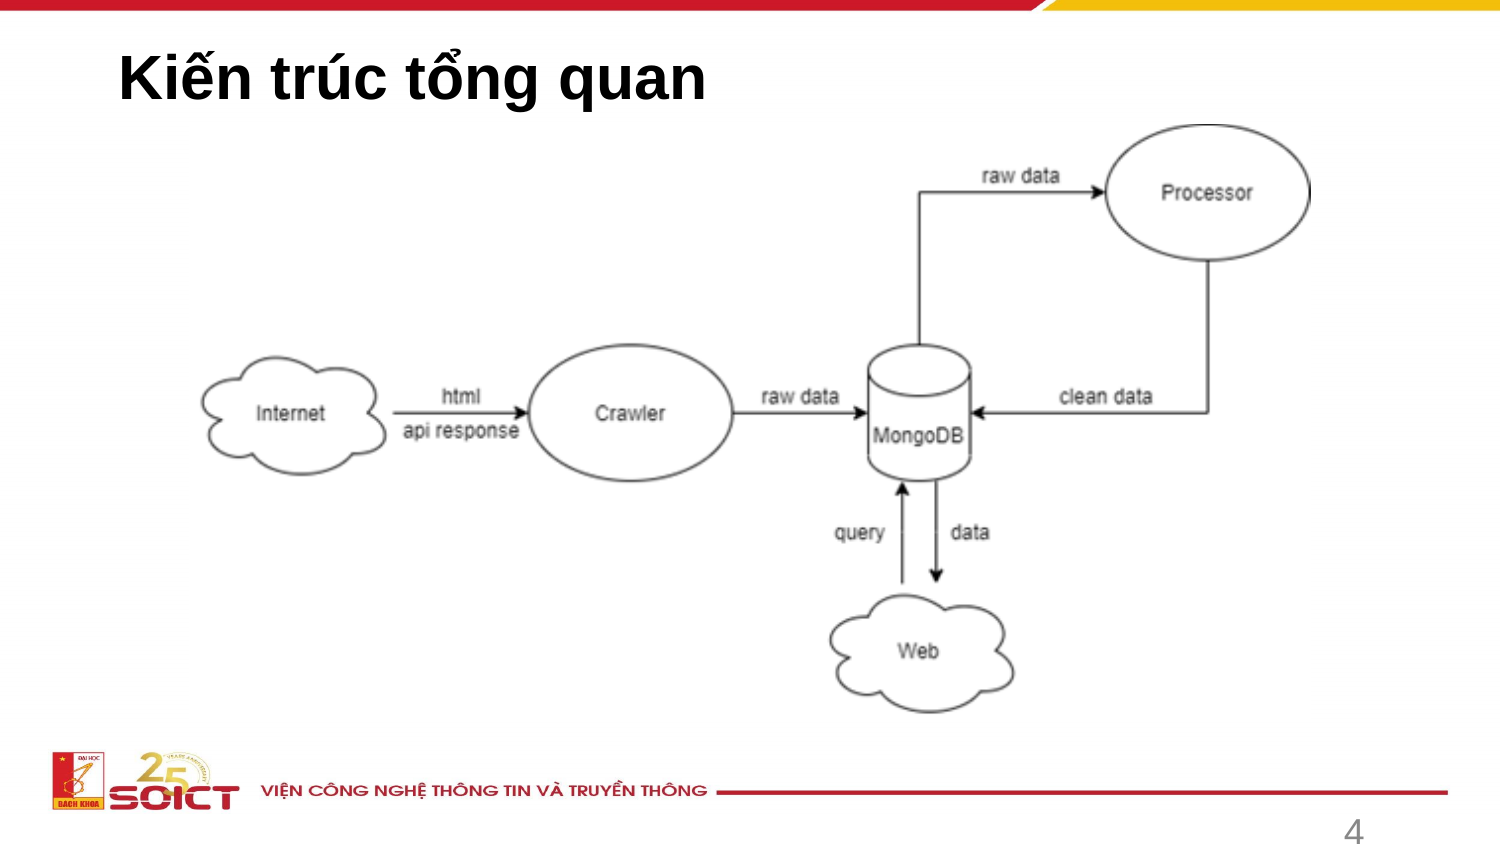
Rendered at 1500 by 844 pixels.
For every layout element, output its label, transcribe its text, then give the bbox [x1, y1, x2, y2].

text_box ‹#› [1337, 808, 1389, 844]
picture [0, 0, 1500, 814]
text_box Kiến trúc tổng quan [115, 34, 802, 178]
